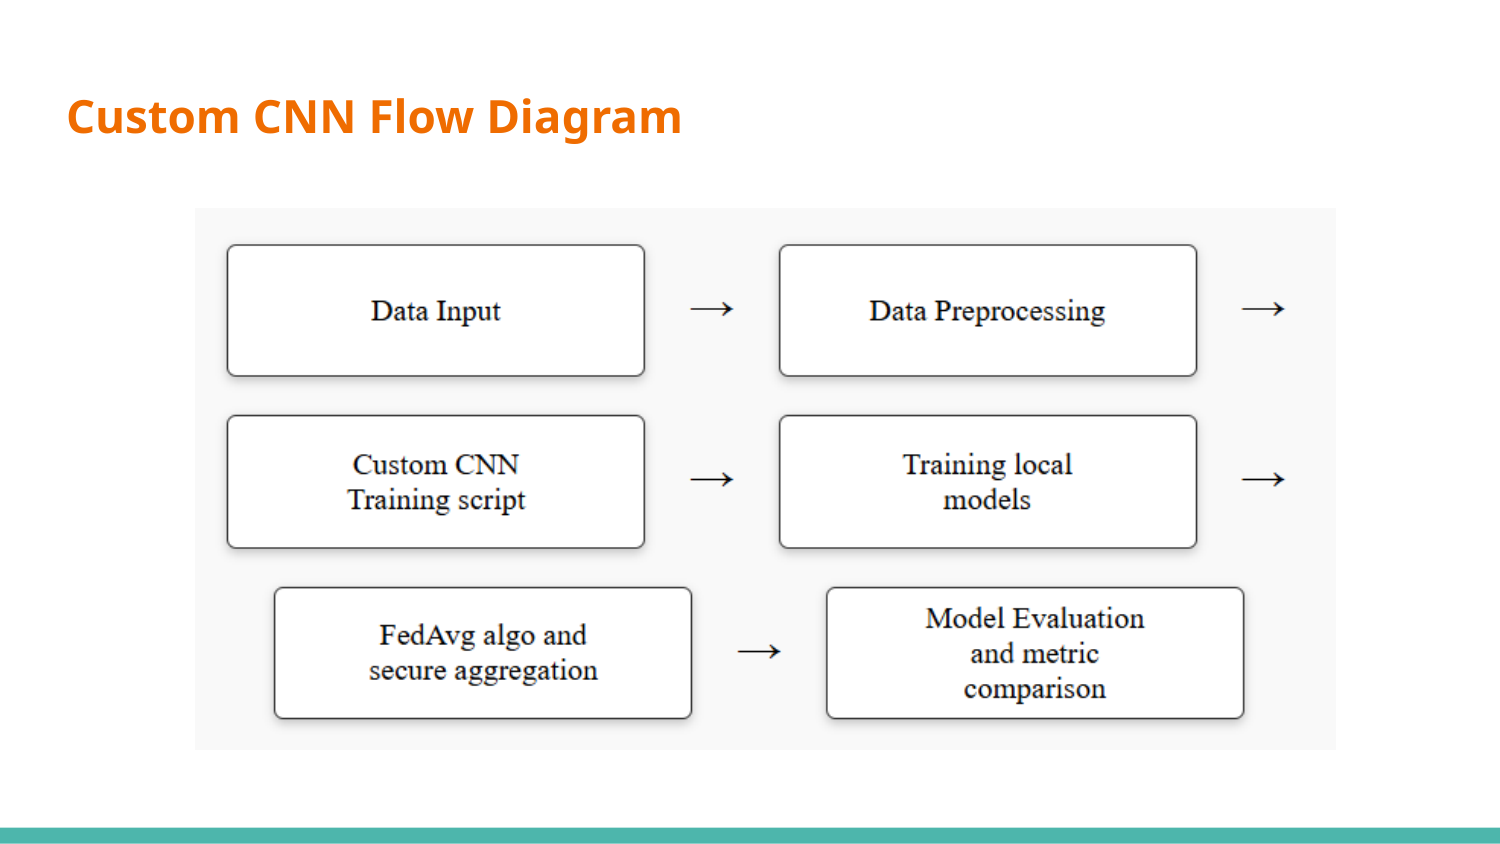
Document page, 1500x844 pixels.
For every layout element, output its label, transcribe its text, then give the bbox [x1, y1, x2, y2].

picture [195, 208, 1337, 750]
title Custom CNN Flow Diagram [51, 72, 1449, 189]
